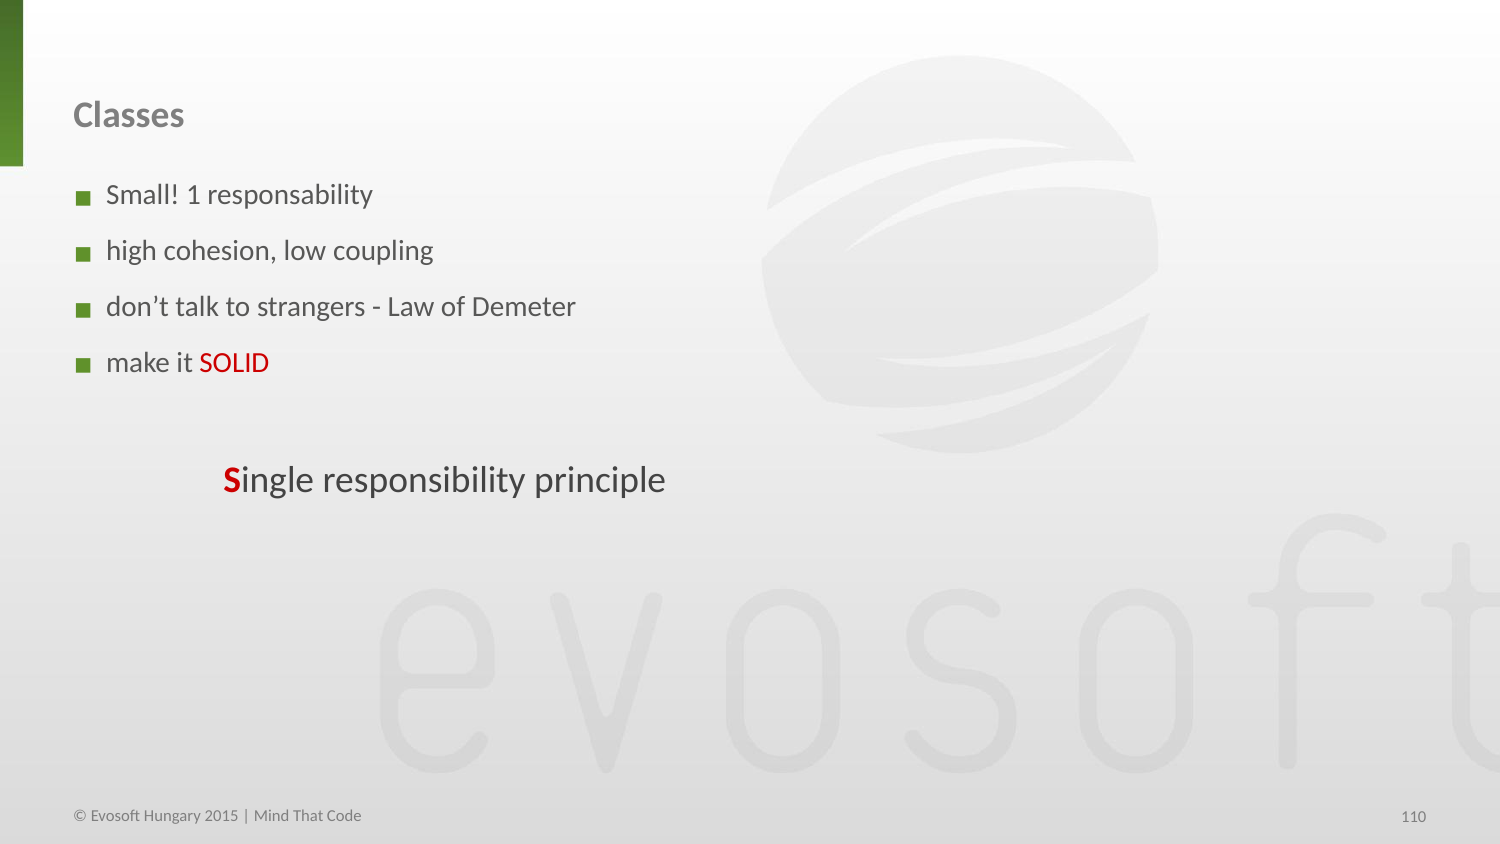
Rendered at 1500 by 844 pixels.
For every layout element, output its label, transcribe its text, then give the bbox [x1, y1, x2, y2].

picture [0, 0, 1500, 844]
list Small! 1 responsability high cohesion, low coupling don’t talk to strangers - Law of Demeter make it SOLID Single responsibility principle [73, 168, 1427, 786]
list Classes [73, 83, 1427, 129]
